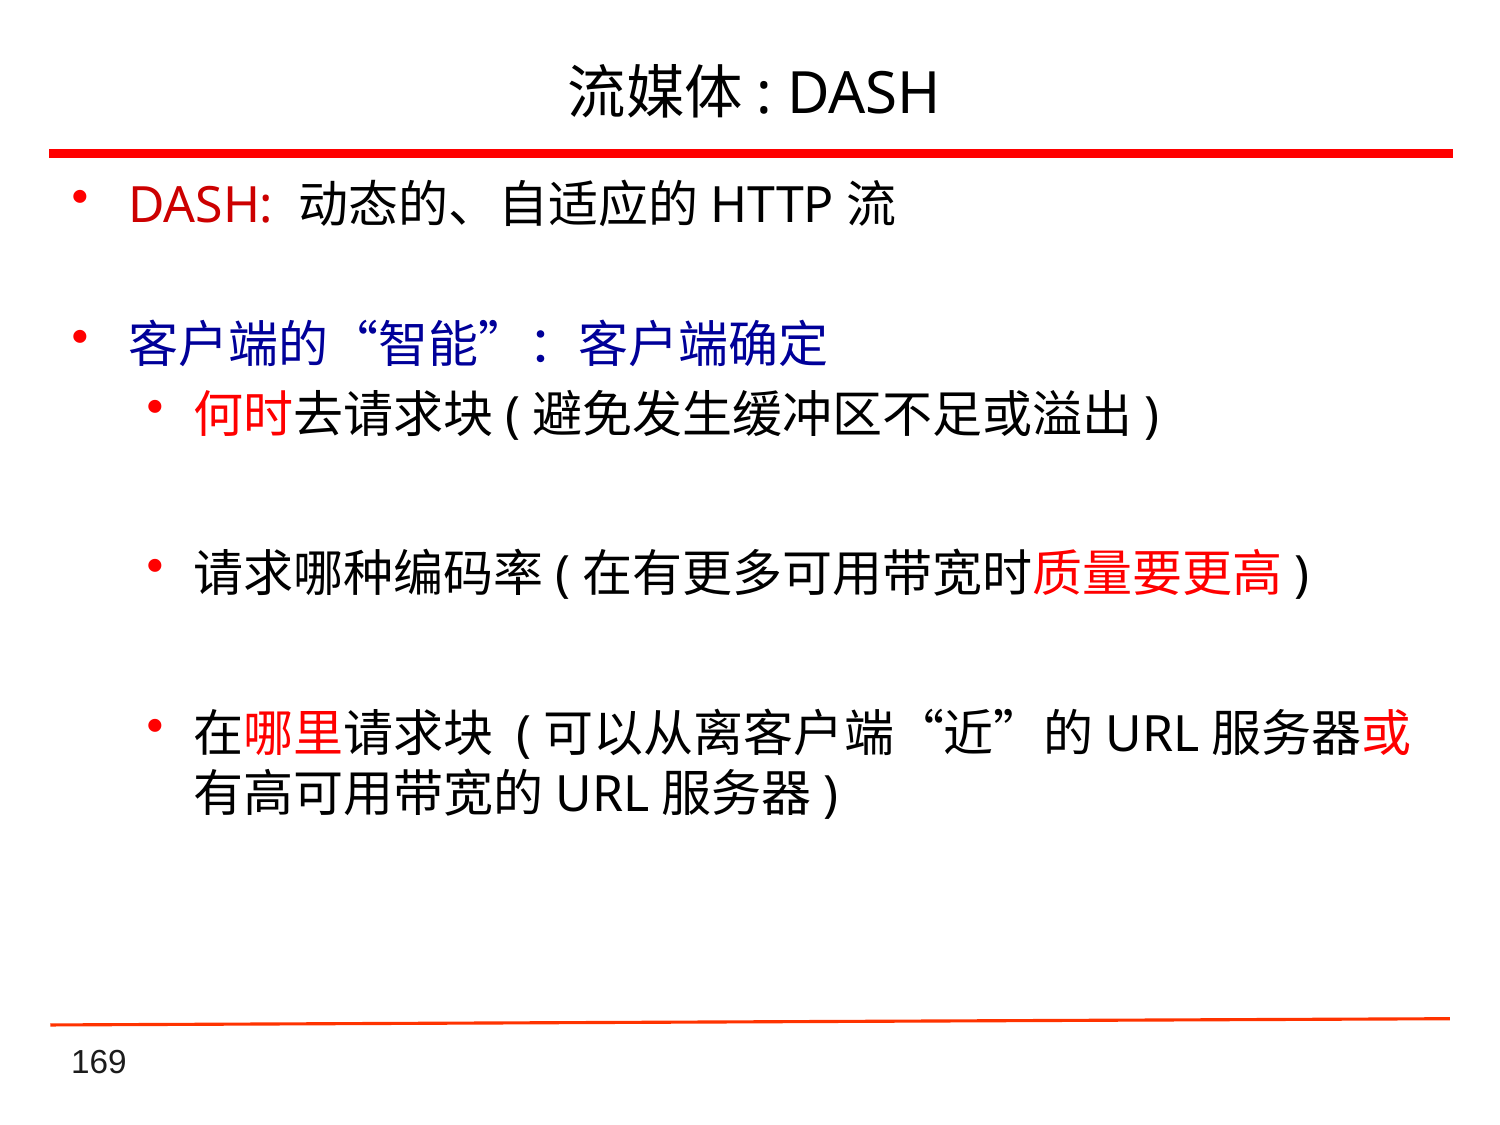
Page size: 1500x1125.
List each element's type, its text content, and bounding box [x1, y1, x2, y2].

title 流媒体: DASH [52, 37, 1457, 143]
list DASH: 动态的、自适应的HTTP流 客户端的“智能”：客户端确定 何时去请求块(避免发生缓冲区不足或溢出) 请求哪种编码率(在有更多可用带宽时质量要更高) 在哪里请求块 (可以从离客户端“近”的URL服务器或有高可用带宽的URL服务器) [56, 164, 1458, 1012]
